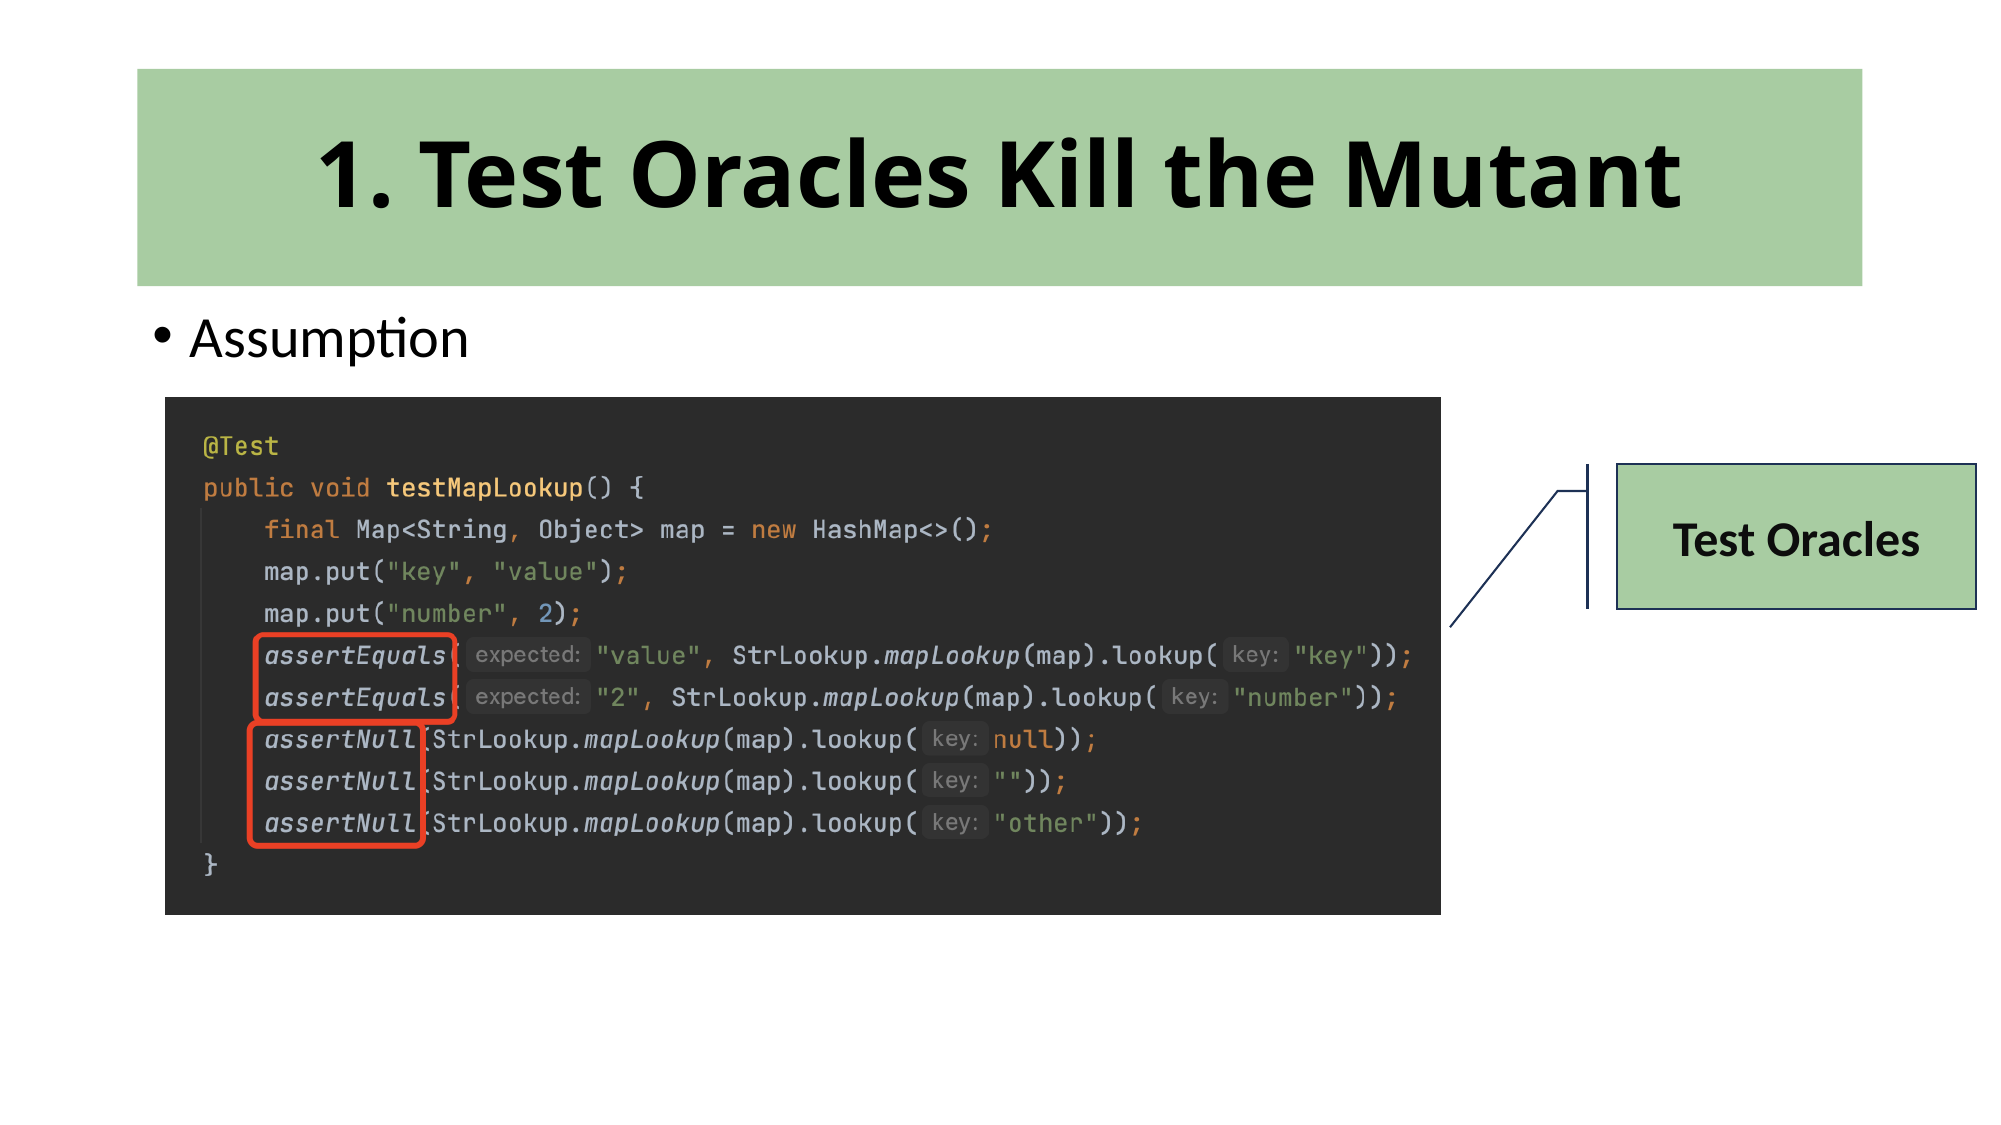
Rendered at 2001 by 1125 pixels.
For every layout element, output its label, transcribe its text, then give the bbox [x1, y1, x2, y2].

text_box Test Oracles [1449, 463, 1589, 628]
picture [165, 397, 1441, 915]
list Assumption [137, 299, 1863, 1014]
text_box Test Oracles [1616, 463, 1977, 610]
title 1. Test Oracles Kill the Mutant [137, 68, 1863, 287]
